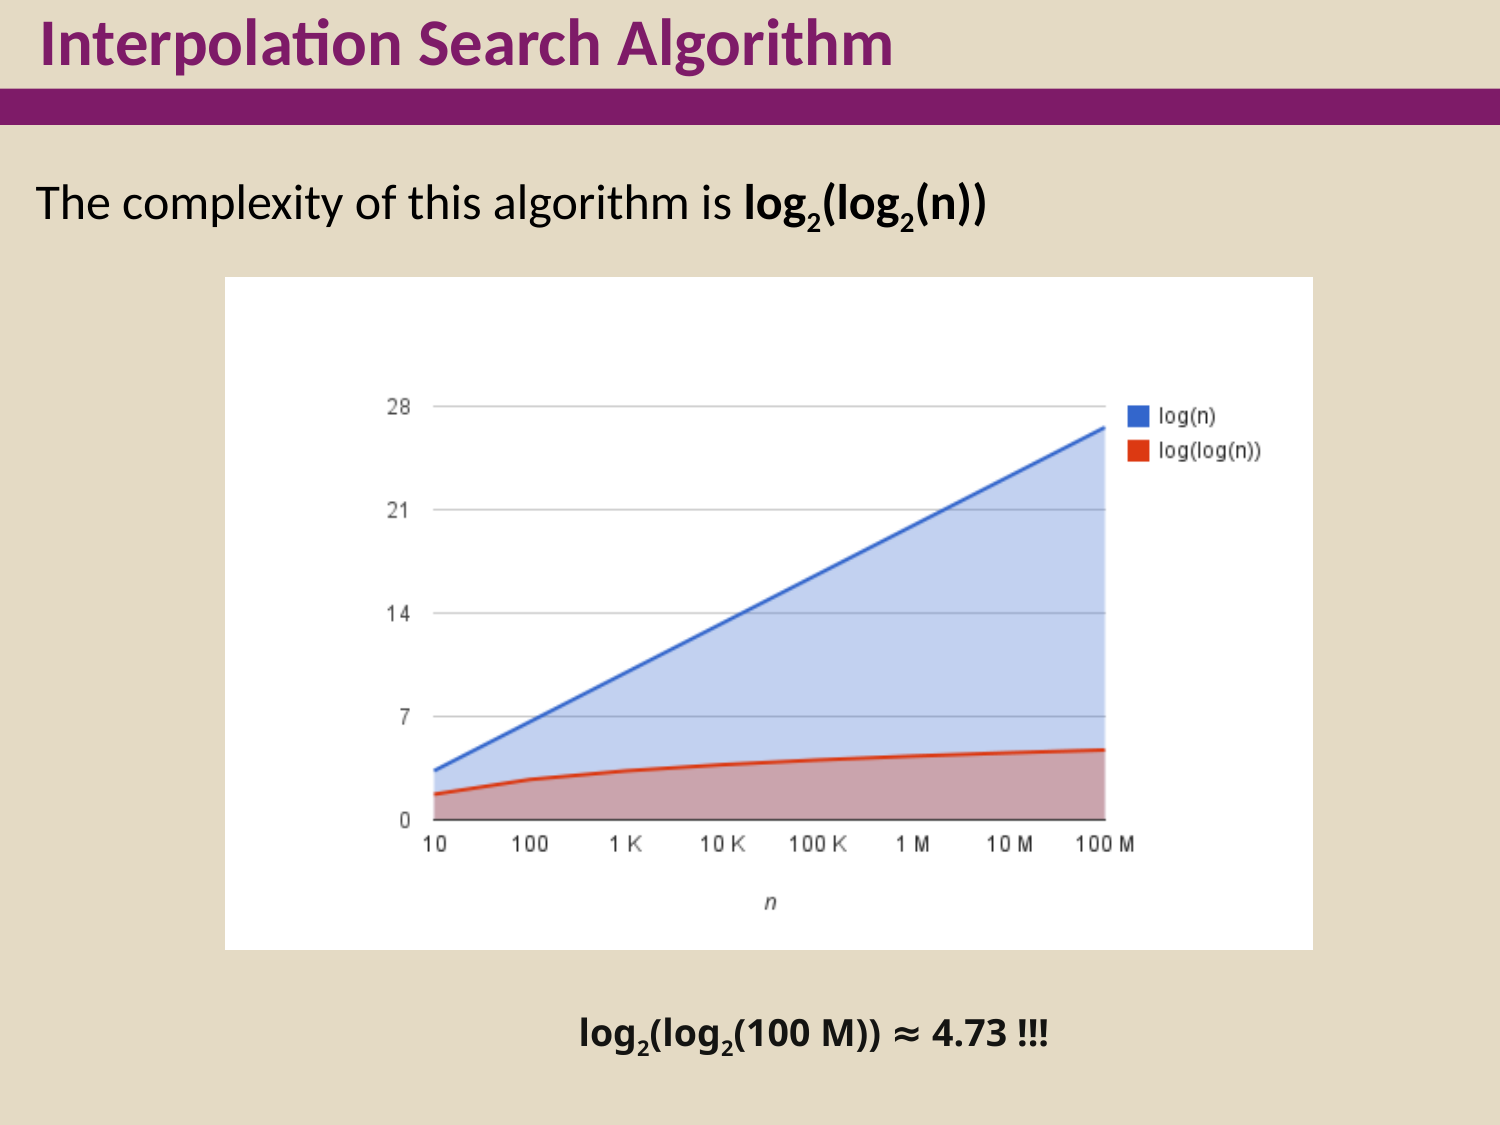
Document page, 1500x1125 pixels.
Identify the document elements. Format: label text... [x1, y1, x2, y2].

text_box [0, 88, 1500, 125]
text_box log2(log2(100 M)) ≈ 4.73 !!! [563, 1001, 1325, 1068]
picture [224, 277, 1313, 951]
text_box The complexity of this algorithm is log2(log2(n)) [20, 162, 1500, 246]
text_box Interpolation Search Algorithm [24, 0, 1113, 87]
